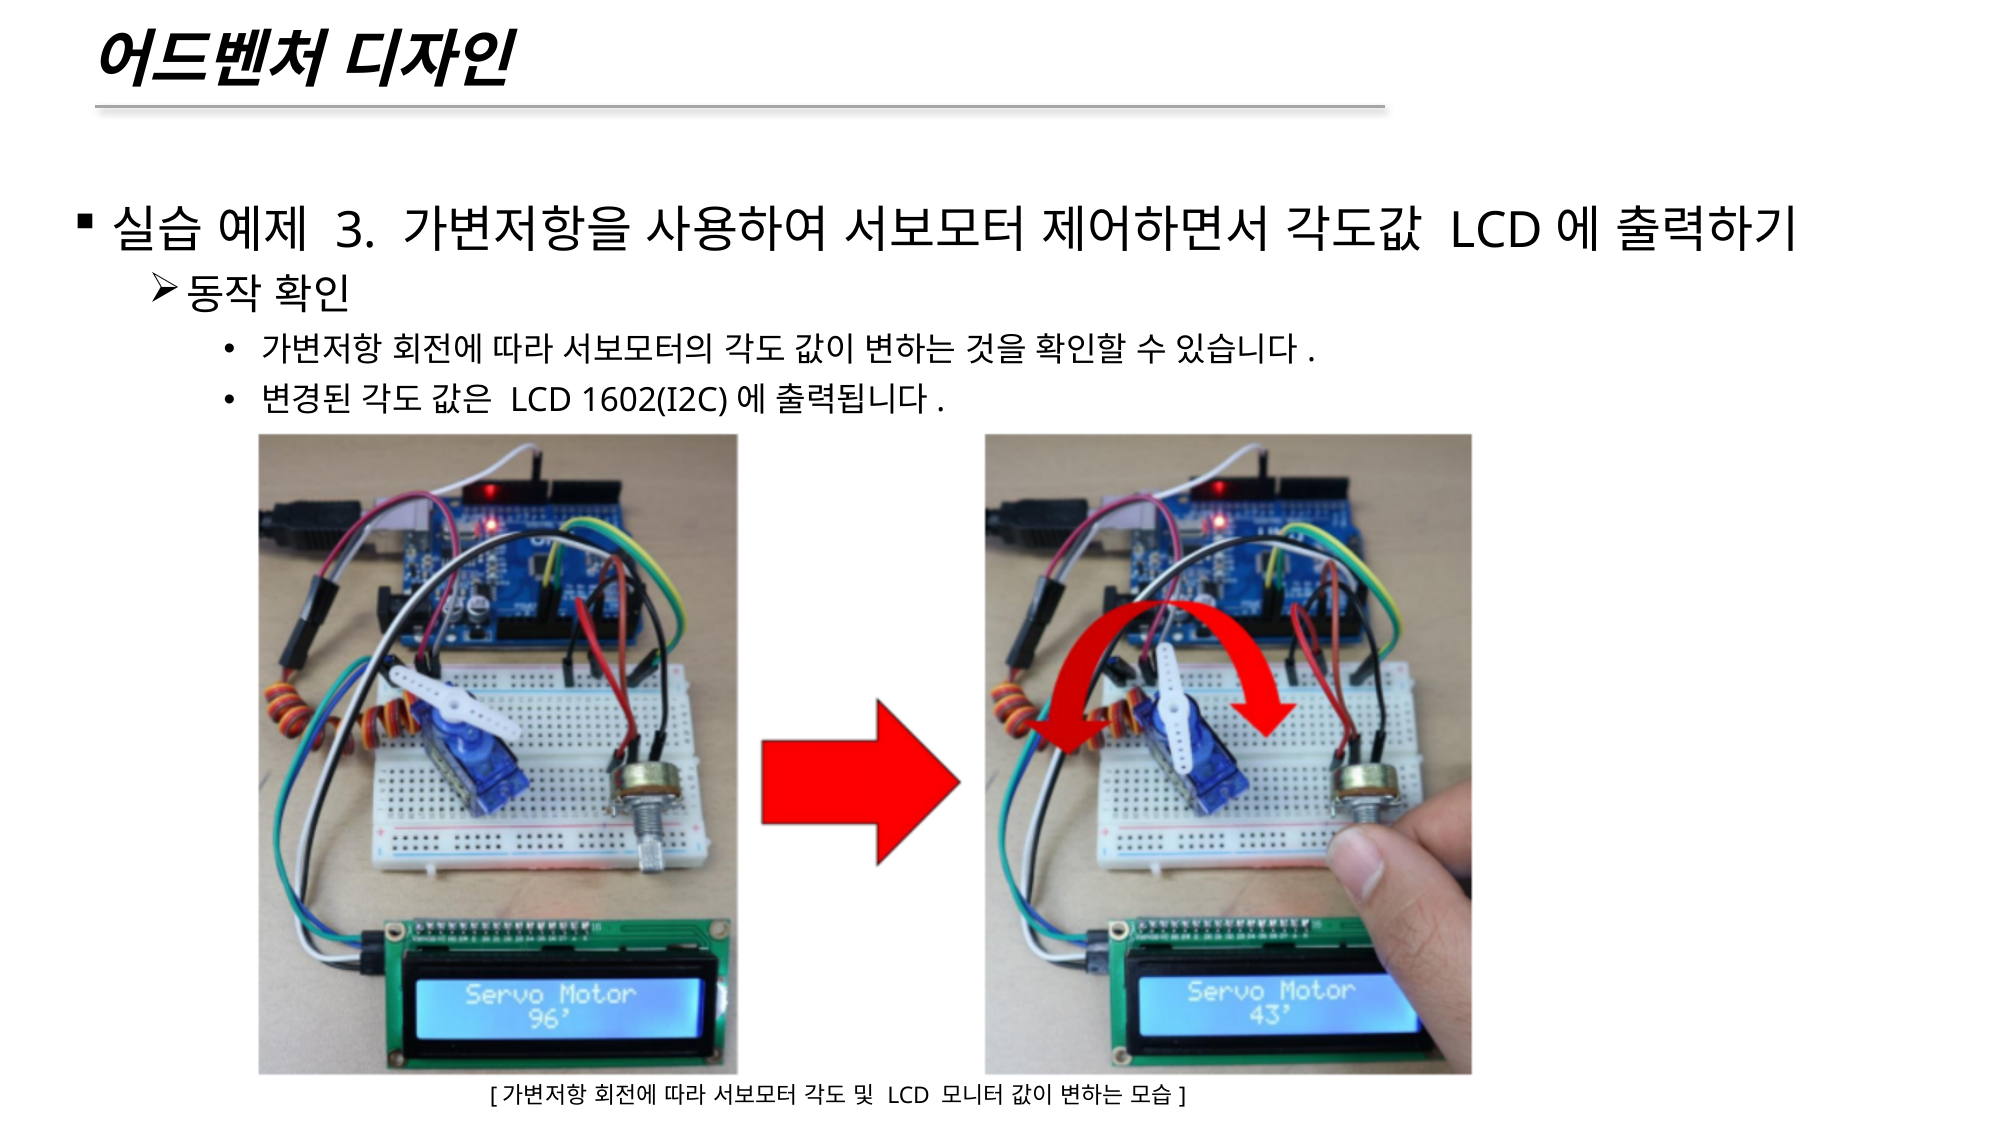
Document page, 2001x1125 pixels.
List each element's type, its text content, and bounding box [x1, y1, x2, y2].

text_box [가변저항 회전에 따라 서보모터 각도 및 LCD 모니터 값이 변하는 모습] [474, 1085, 1202, 1116]
title 어드벤처 디자인 [76, 9, 2000, 113]
picture [250, 425, 1484, 1085]
list 실습 예제 3. 가변저항을 사용하여 서보모터 제어하면서 각도값 LCD에 출력하기 동작 확인 가변저항 회전에 따라 서보모터의 각도 값이 변하는 것을 확인할 수 있습니다. 변경된 각도 값은 LCD 1602(I2C)에 출력됩니다. [58, 189, 1969, 1069]
